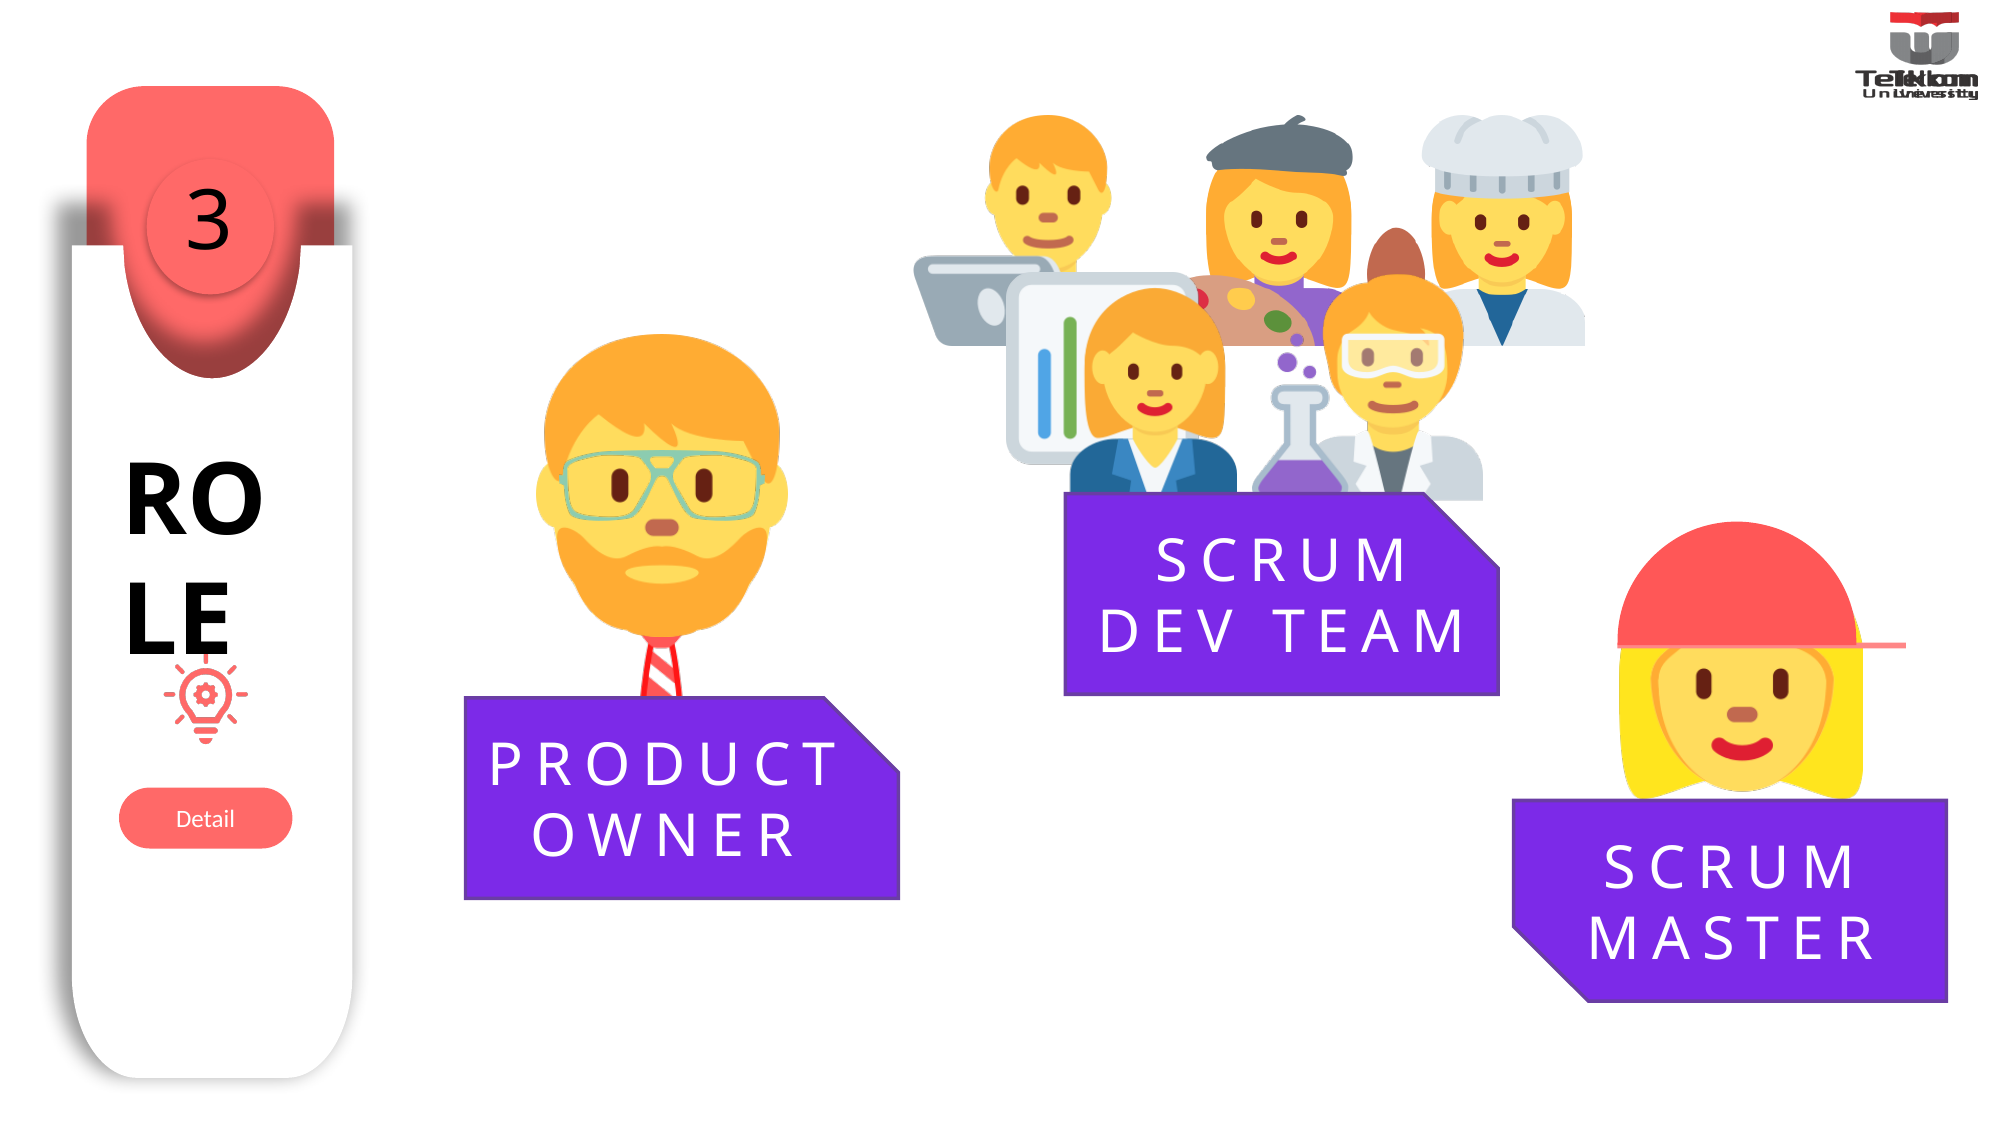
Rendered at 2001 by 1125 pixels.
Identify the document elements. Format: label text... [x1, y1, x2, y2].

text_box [909, 115, 1585, 696]
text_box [1511, 521, 1949, 1003]
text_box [86, 86, 335, 411]
picture [1855, 12, 1978, 100]
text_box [118, 648, 293, 849]
text_box [70, 244, 354, 1079]
text_box ROLE [106, 427, 317, 683]
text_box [454, 334, 901, 901]
